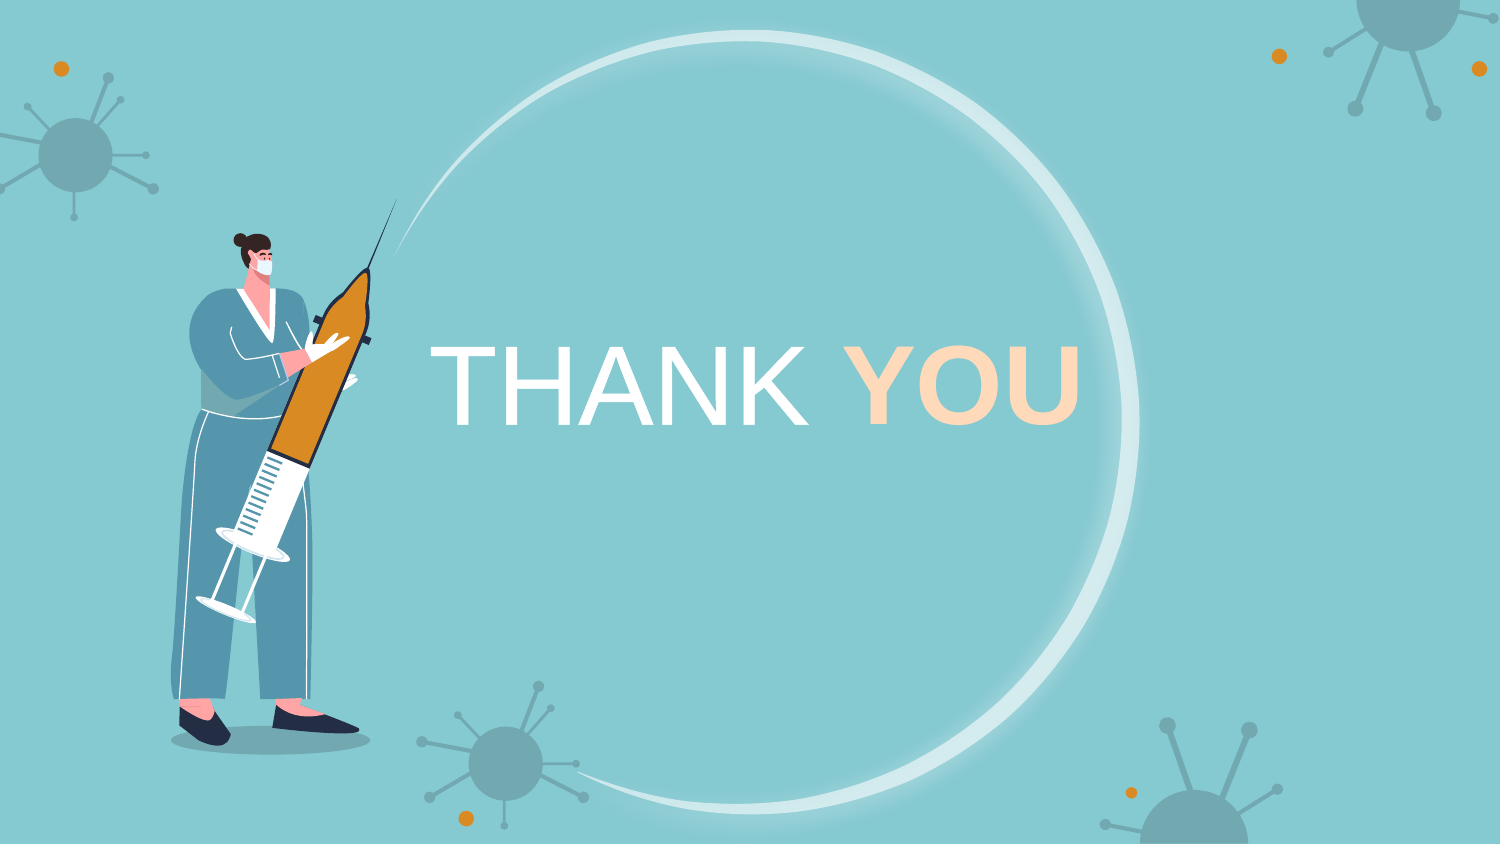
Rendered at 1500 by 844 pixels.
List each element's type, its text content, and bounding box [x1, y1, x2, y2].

text_box THANK YOU [414, 304, 1099, 455]
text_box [151, 198, 397, 755]
text_box [401, 29, 1140, 815]
